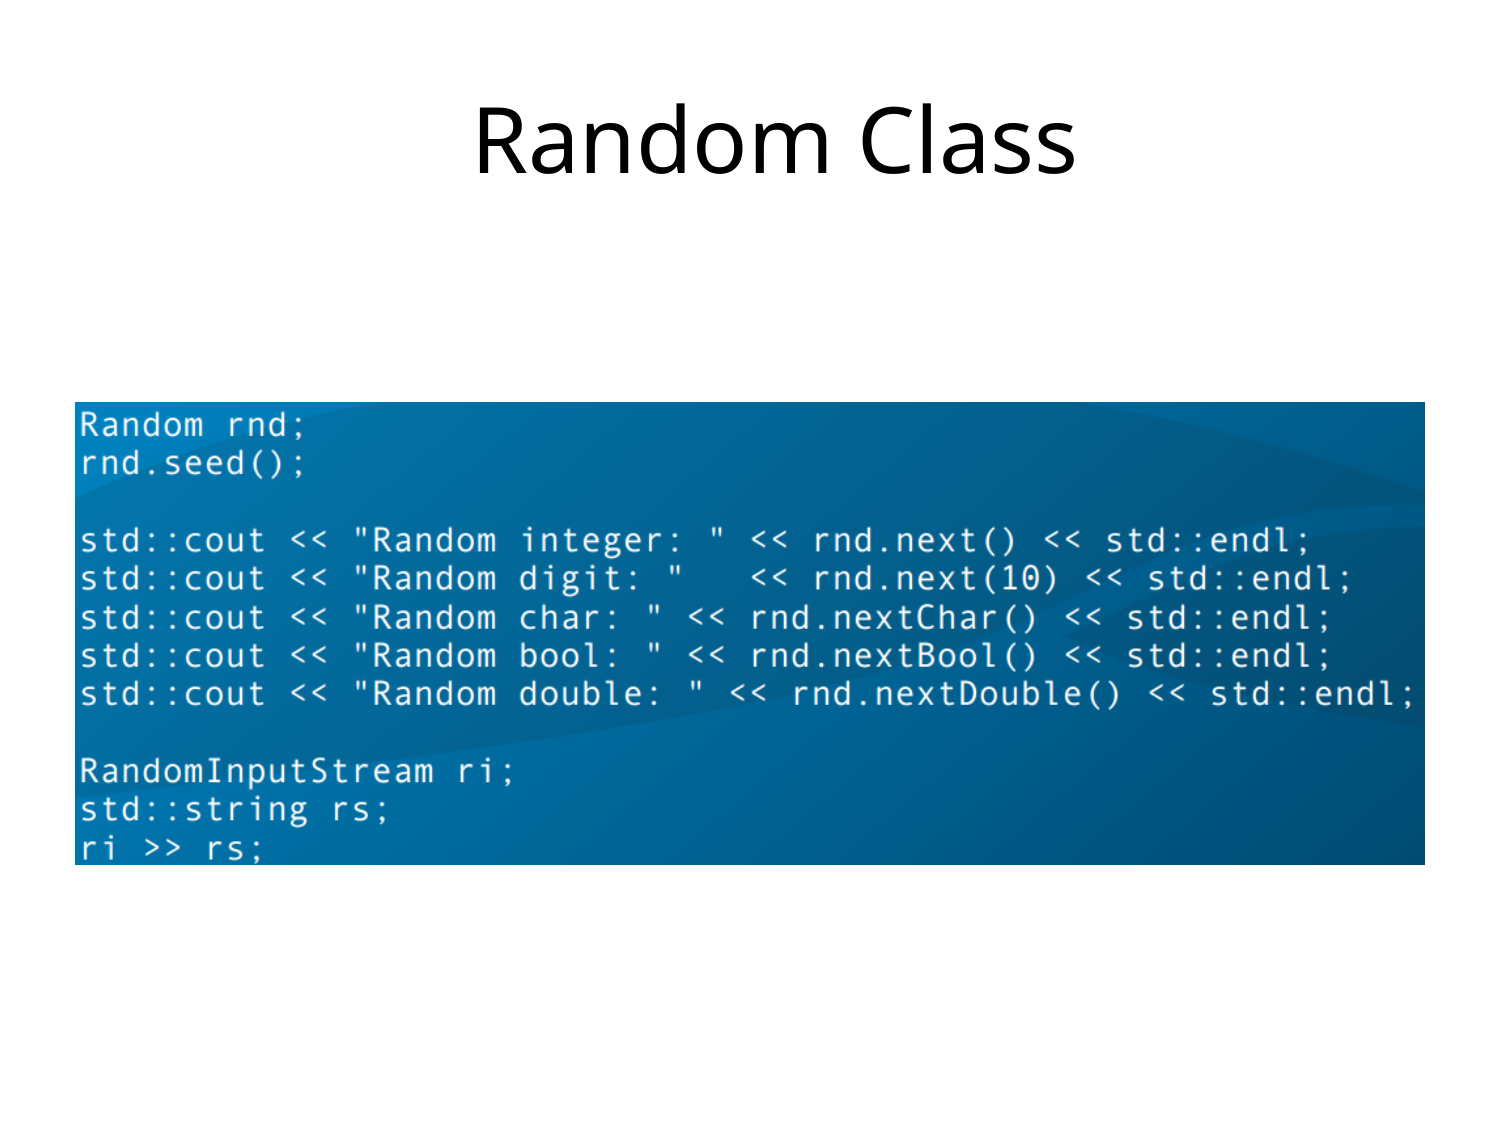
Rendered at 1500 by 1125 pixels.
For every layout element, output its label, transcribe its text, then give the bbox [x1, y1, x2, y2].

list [74, 402, 1426, 865]
title Random Class [76, 42, 1427, 231]
